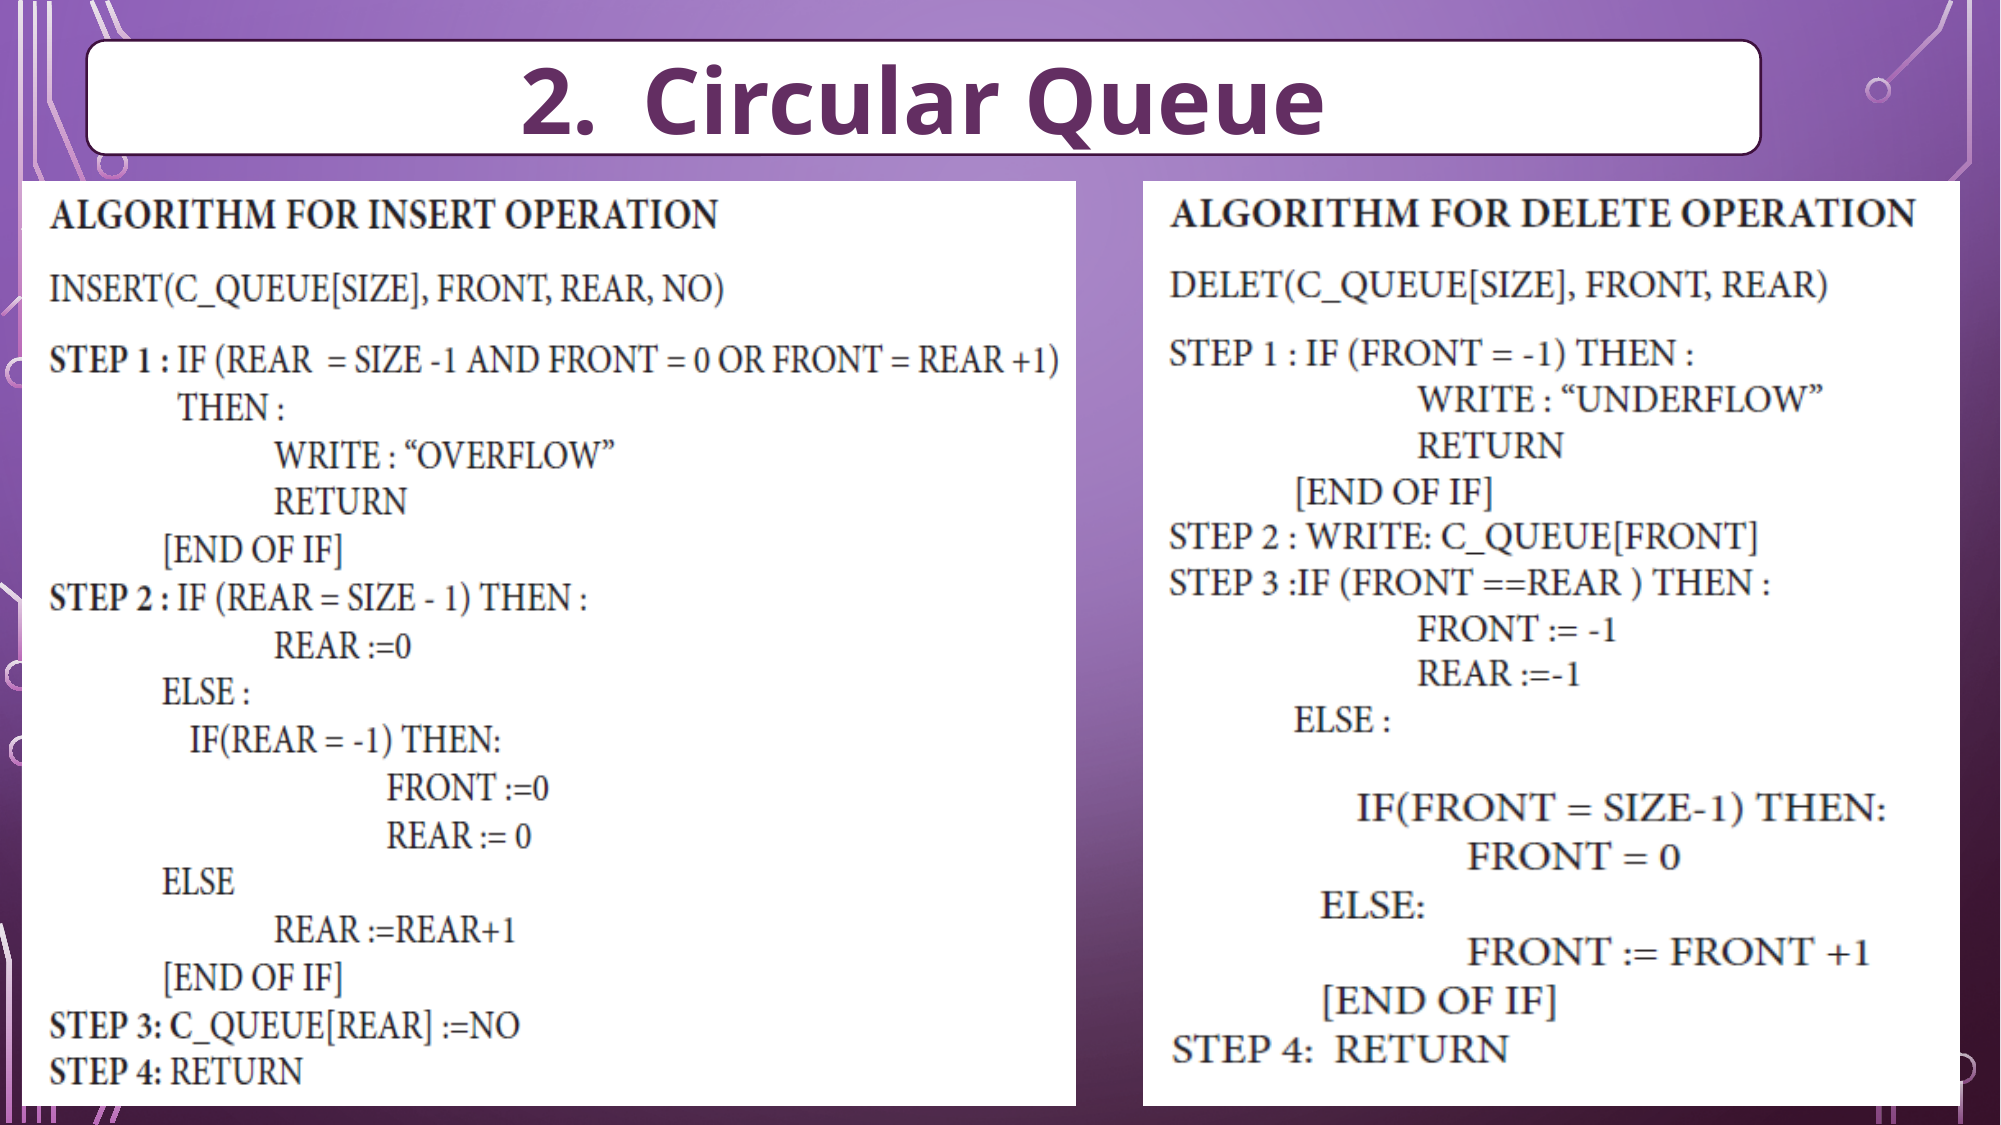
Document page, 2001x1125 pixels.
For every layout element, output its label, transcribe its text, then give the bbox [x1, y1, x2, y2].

picture [1143, 181, 1960, 1106]
picture [21, 181, 1077, 1106]
text_box Circular Queue [85, 38, 1763, 157]
